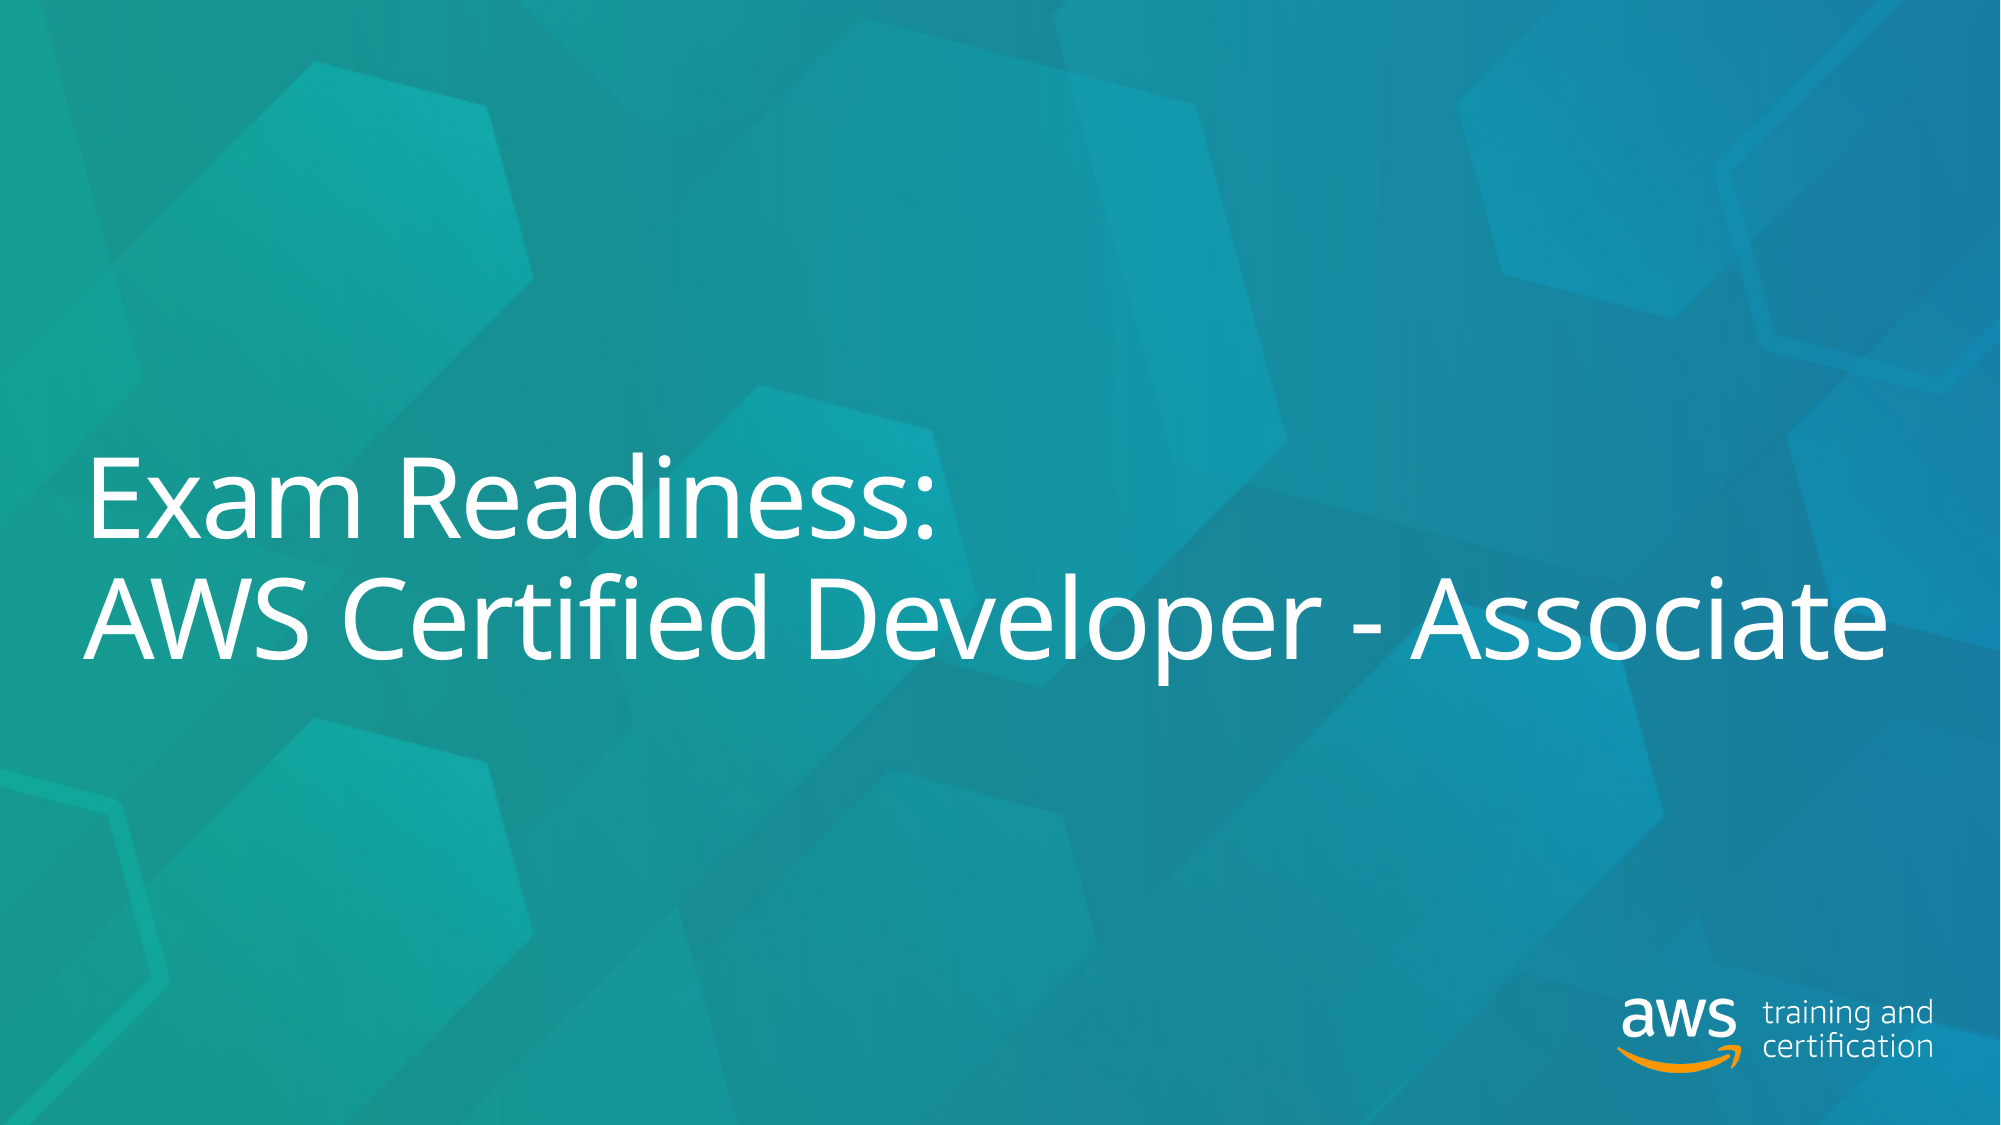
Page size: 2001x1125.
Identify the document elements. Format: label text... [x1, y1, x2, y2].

picture [0, 0, 2001, 1125]
title Exam Readiness: AWS Certified Developer - Associate [68, 523, 1932, 602]
